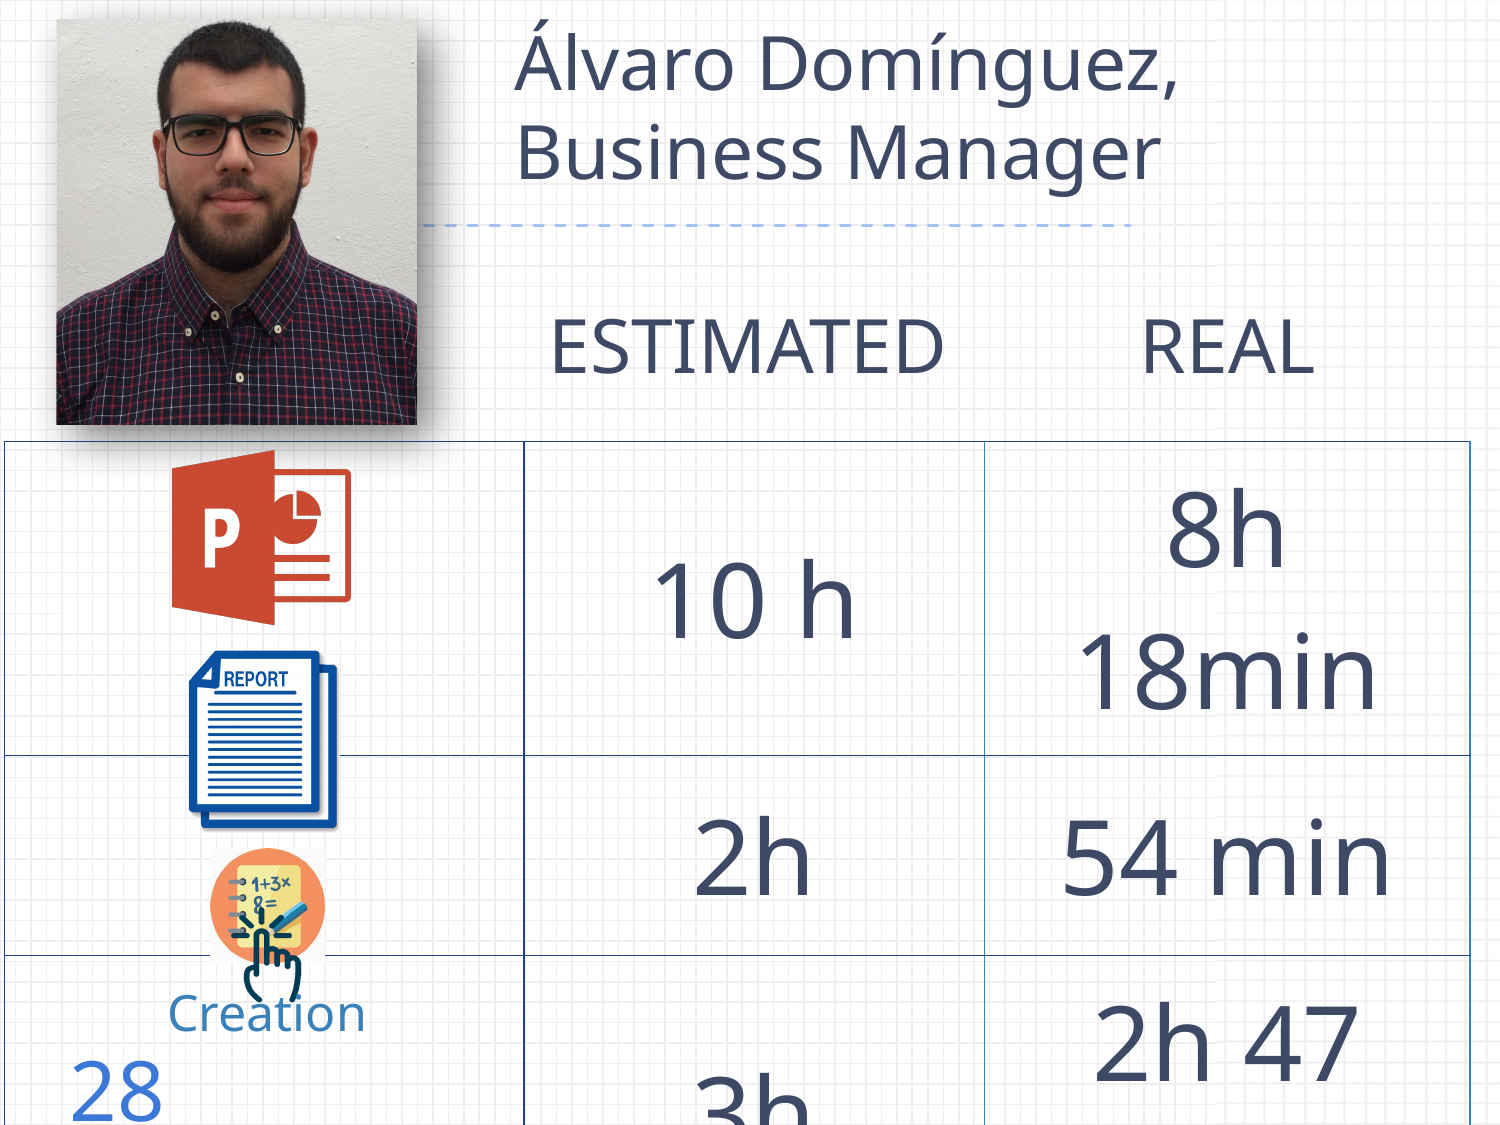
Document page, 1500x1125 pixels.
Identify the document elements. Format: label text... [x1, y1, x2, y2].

picture [176, 643, 351, 838]
text_box Álvaro Domínguez, Business Manager [499, 0, 1215, 167]
table_header 10 h [525, 451, 984, 755]
picture [1217, 0, 1500, 1125]
text_box Creation [135, 1021, 400, 1057]
table_cell 54 min [985, 756, 1212, 955]
table_cell 2h [525, 756, 984, 955]
picture [56, 18, 417, 425]
table_cell [5, 756, 207, 955]
table_cell 2h 47 min [985, 956, 1212, 1125]
text_box ESTIMATED [508, 283, 987, 451]
text_box REAL [987, 283, 1212, 451]
table_header [5, 442, 523, 755]
table_cell [328, 756, 523, 955]
table_header 8h 18min [985, 451, 1212, 755]
picture [209, 848, 325, 1007]
table_cell [5, 956, 523, 1125]
table_cell 3h [525, 956, 984, 1125]
picture [172, 449, 352, 626]
text_box 28 [54, 1024, 191, 1125]
